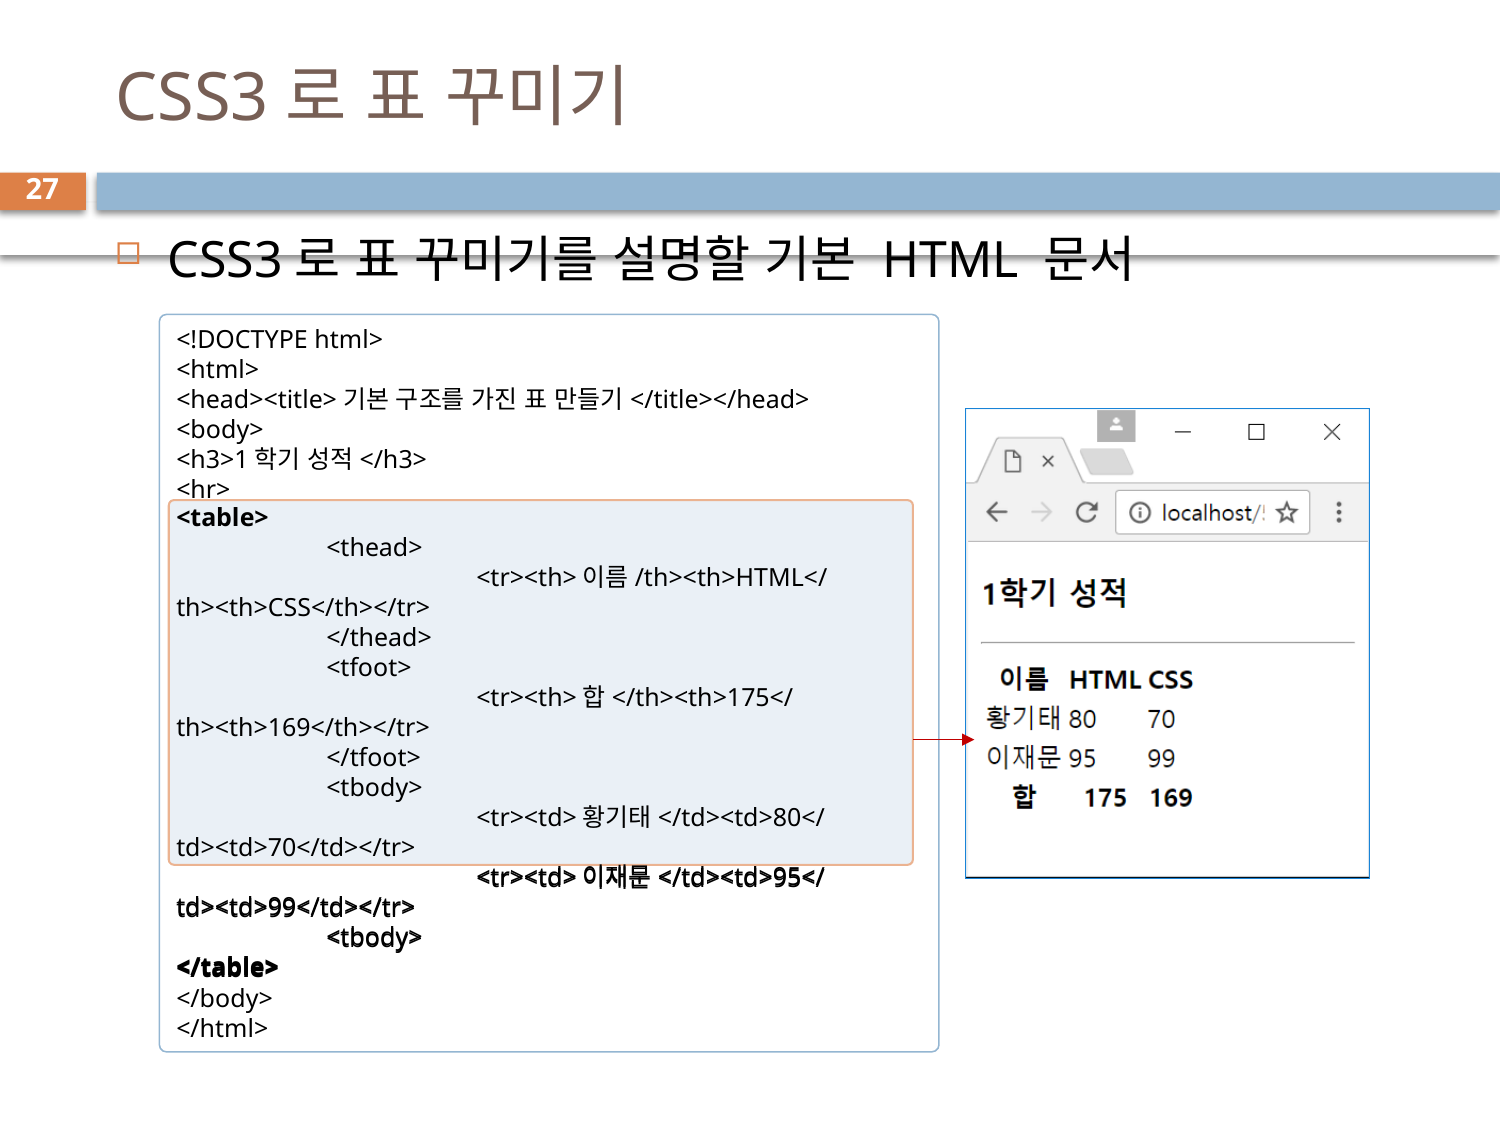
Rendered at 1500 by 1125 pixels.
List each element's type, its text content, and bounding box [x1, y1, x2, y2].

title CSS3로 표 꾸미기 [100, 37, 1438, 149]
slide_number 27 [0, 170, 87, 211]
text_box <!DOCTYPE html> <html> <head><title>기본 구조를 가진 표 만들기</title></head> <body> <h3>1학기 성적</h3> <hr> <table> <thead> <tr><th>이름</th><th>HTML</th><th>CSS</th></tr> </thead> <tfoot> <tr><th>합</th><th>175</th><th>169</th></tr> </tfoot> <tbody> <tr><td>황기태</td><td>80</td><td>70</td></tr> <tr><td>이재문</td><td>95</td><td>99</td></tr> <tbody> </table> </body> </html> [159, 314, 939, 1052]
picture [965, 408, 1370, 880]
list CSS3로 표 꾸미기를 설명할 기본 HTML 문서 [100, 219, 1438, 1047]
text_box <table> <thead> <tr><th>이름/th><th>HTML</th><th>CSS</th></tr> </thead> <tfoot> <tr><th>합</th><th>175</th><th>169</th></tr> </tfoot> <tbody> <tr><td>황기태</td><td>80</td><td>70</td></tr> <tr><td>이재문</td><td>95</td><td>99</td></tr> <tbody> </table> [167, 498, 915, 867]
